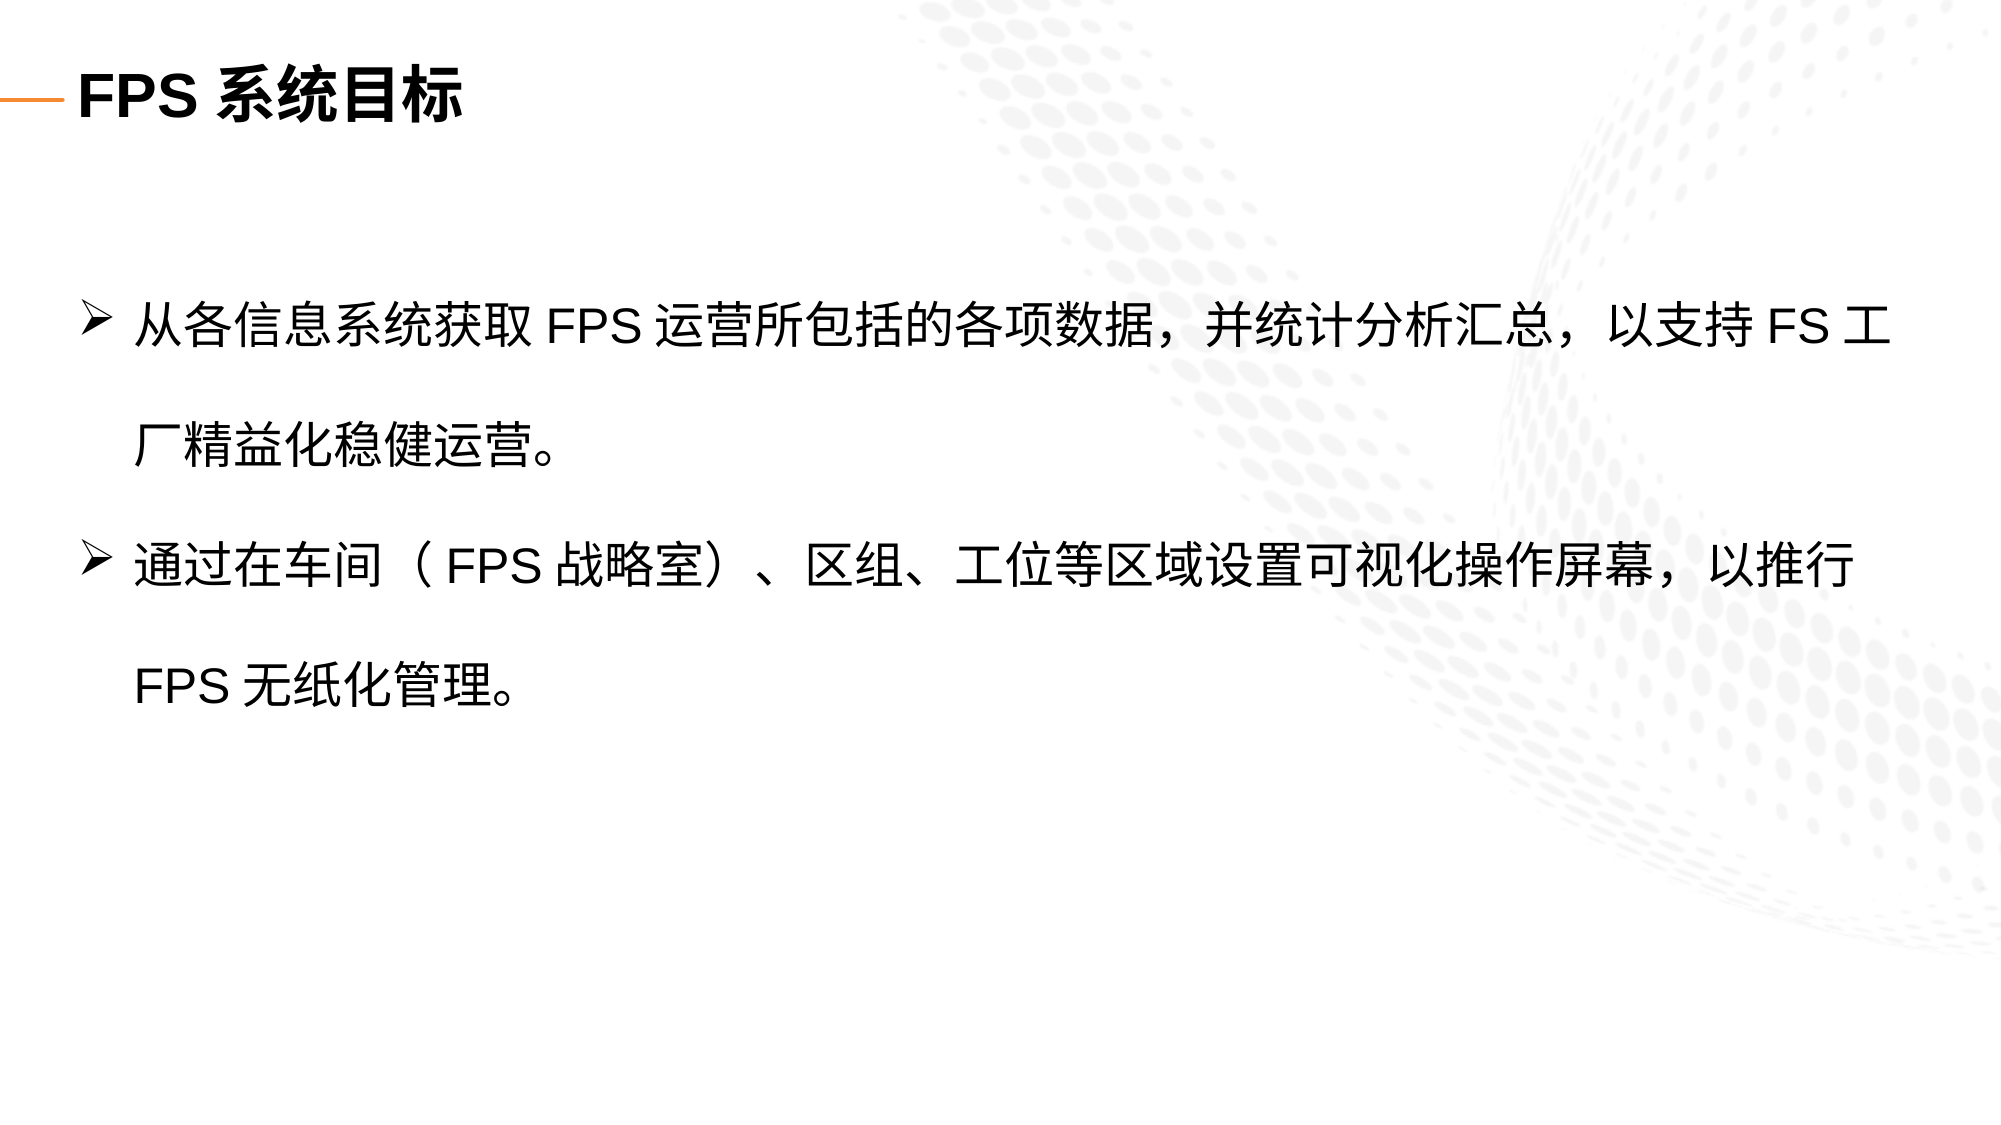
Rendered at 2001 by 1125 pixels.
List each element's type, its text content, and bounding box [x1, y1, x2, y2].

text_box 从各信息系统获取FPS运营所包括的各项数据，并统计分析汇总，以支持FS工厂精益化稳健运营。 通过在车间（FPS战略室）、区组、工位等区域设置可视化操作屏幕，以推行FPS无纸化管理。 [62, 226, 1938, 842]
title FPS系统目标 [62, 0, 1938, 138]
